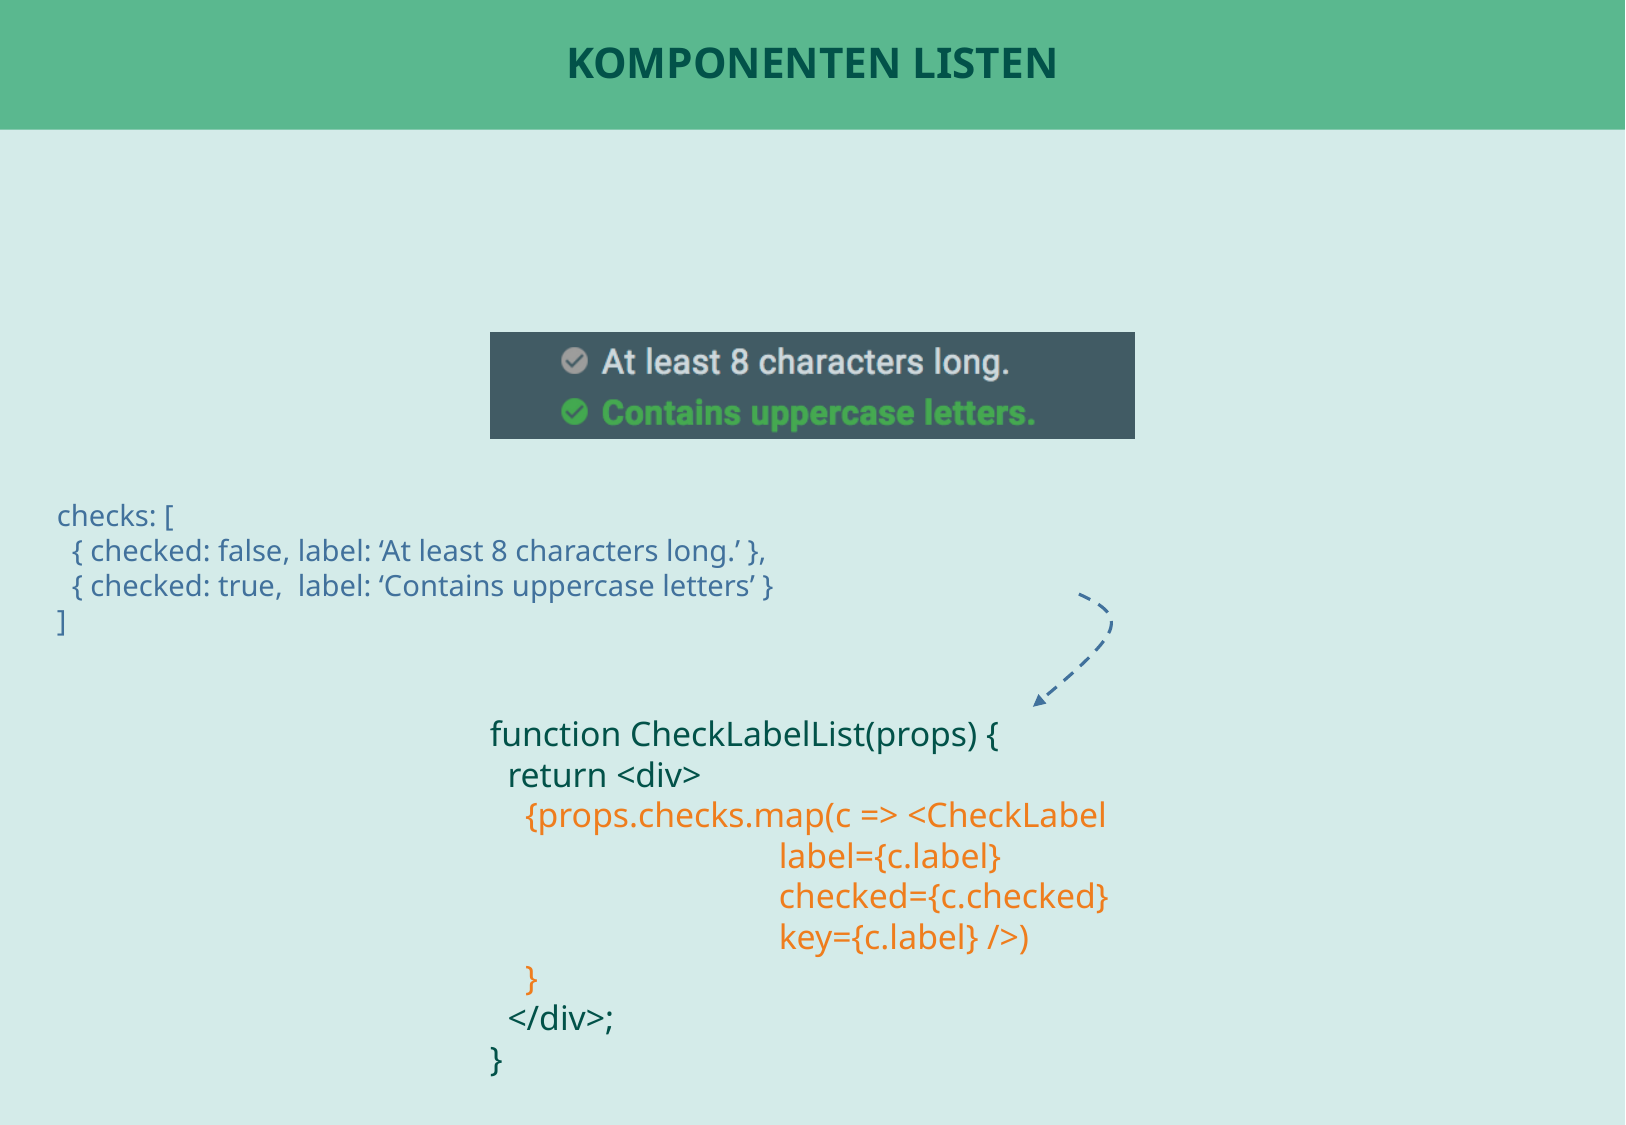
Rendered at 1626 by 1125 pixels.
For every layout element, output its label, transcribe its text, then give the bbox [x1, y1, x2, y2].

picture [489, 332, 1135, 439]
title Komponenten Listen [0, 0, 1625, 130]
text_box [1032, 593, 1113, 707]
text_box checks: [ { checked: false, label: ‘At least 8 characters long.’ }, { checked: true, label: ‘Contains uppercase letters’ } ] [47, 487, 1159, 597]
text_box function CheckLabelList(props) { return <div> {props.checks.map(c => <CheckLabel label={c.label} checked={c.checked} key={c.label} />) } </div>; } [489, 712, 1593, 1078]
